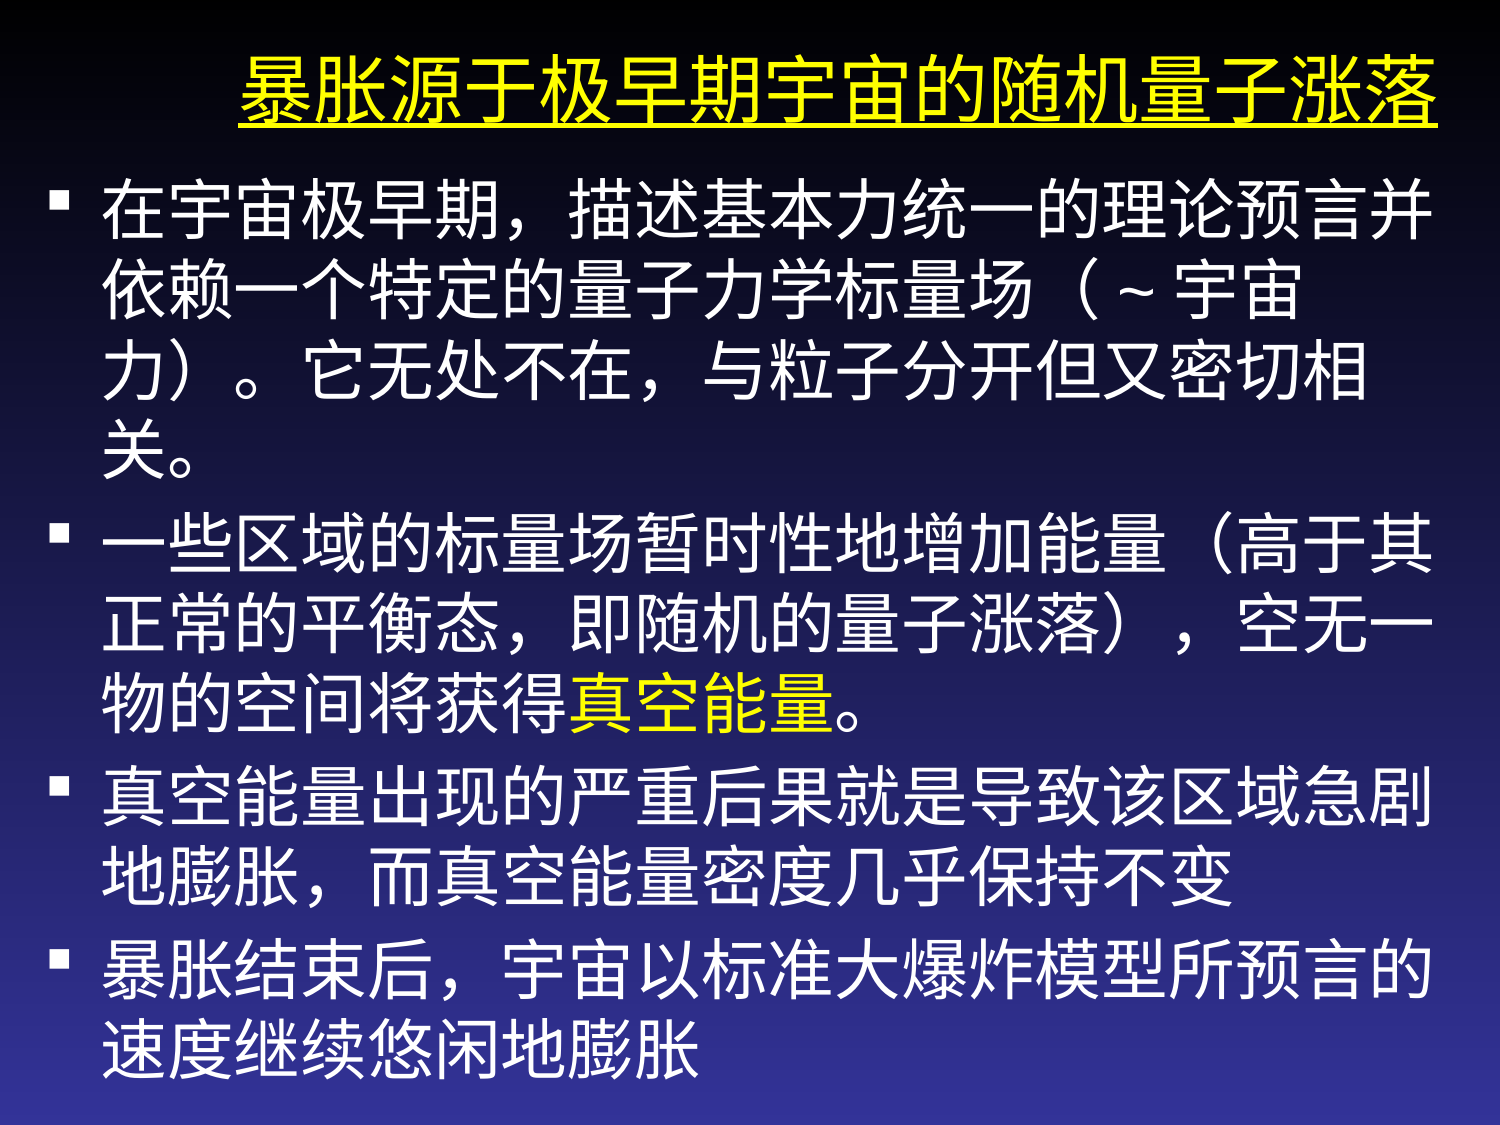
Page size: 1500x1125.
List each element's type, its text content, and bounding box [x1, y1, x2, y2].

title 暴胀源于极早期宇宙的随机量子涨落 [53, 31, 1454, 144]
list 在宇宙极早期，描述基本力统一的理论预言并依赖一个特定的量子力学标量场（~宇宙力）。它无处不在，与粒子分开但又密切相关。 一些区域的标量场暂时性地增加能量（高于其正常的平衡态，即随机的量子涨落），空无一物的空间将获得真空能量。 真空能量出现的严重后果就是导致该区域急剧地膨胀，而真空能量密度几乎保持不变 暴胀结束后，宇宙以标准大爆炸模型所预言的速度继续悠闲地膨胀 [29, 160, 1467, 1024]
